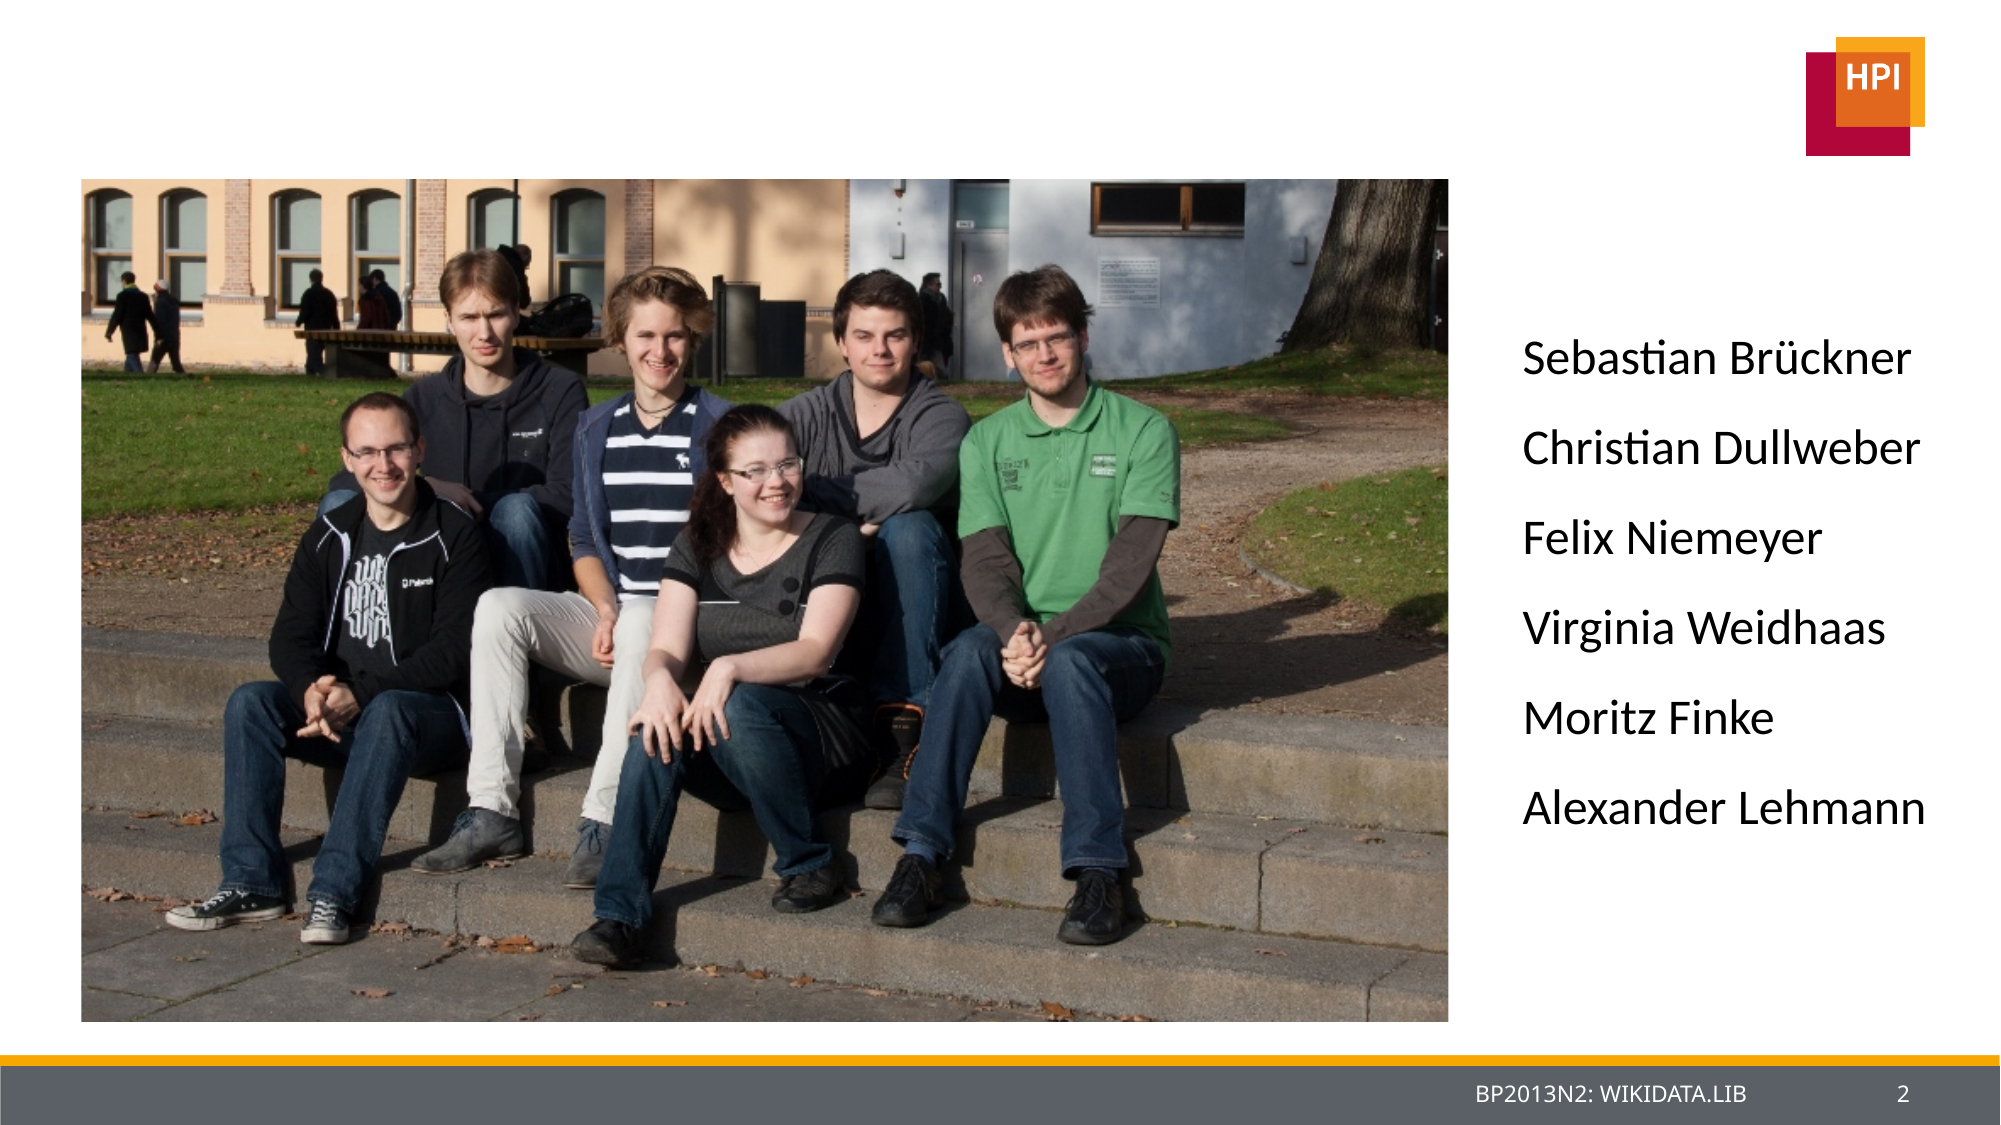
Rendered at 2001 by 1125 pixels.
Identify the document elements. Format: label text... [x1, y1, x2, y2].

slide_number 2 [1768, 1065, 1926, 1125]
footer BP2013N2: WIKIDATA.LIB [238, 1065, 1763, 1125]
text_box Sebastian Brückner Christian Dullweber Felix Niemeyer Virginia Weidhaas Moritz Finke Alexander Lehmann [1507, 286, 1942, 842]
picture [1806, 37, 1925, 156]
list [80, 179, 1449, 1022]
